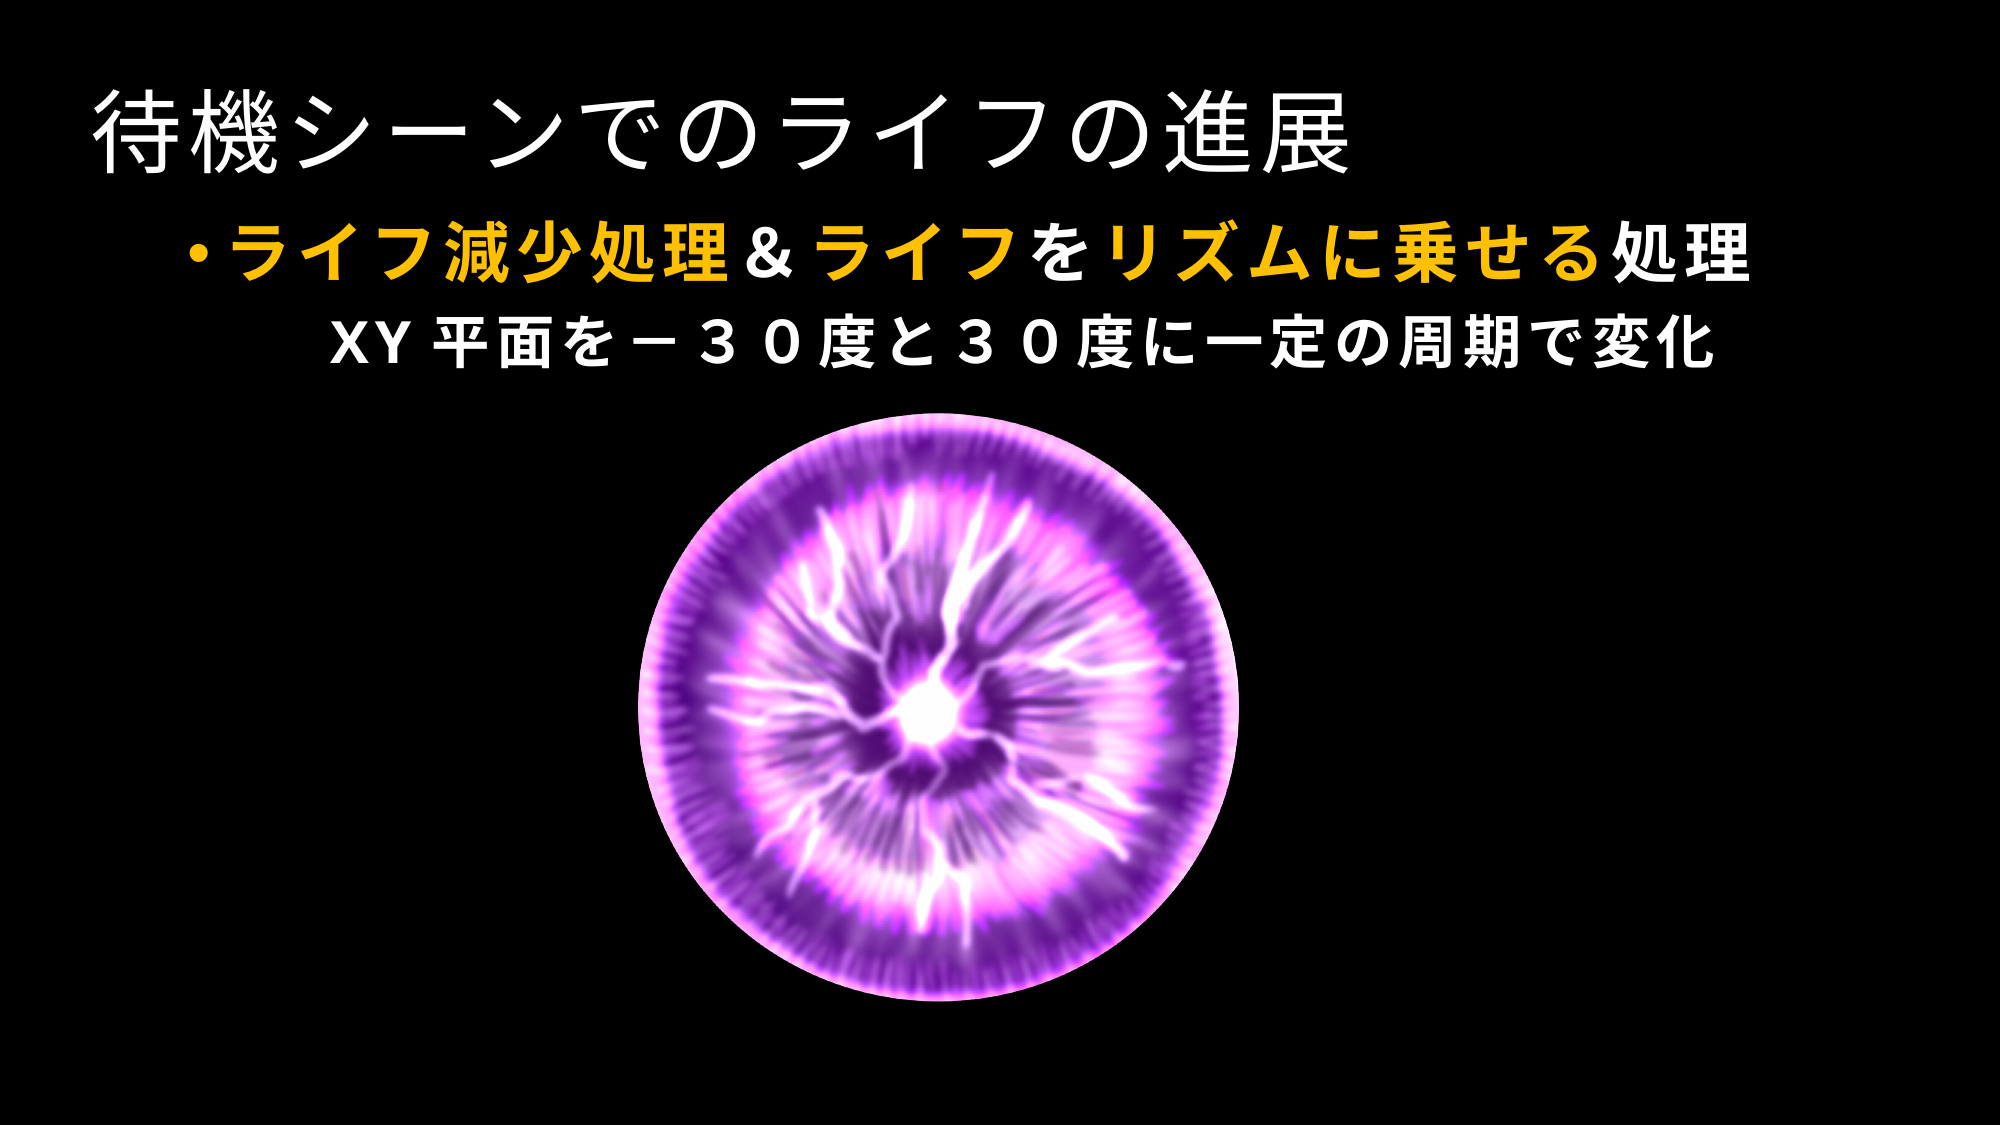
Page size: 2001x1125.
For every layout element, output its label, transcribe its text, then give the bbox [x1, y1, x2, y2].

picture [636, 412, 1240, 1004]
title 待機シーンでのライフの進展 [75, 27, 1801, 246]
list ライフ減少処理＆ライフをリズムに乗せる処理 XY平面を－３０度と３０度に一定の周期で変化 [172, 212, 1773, 1004]
